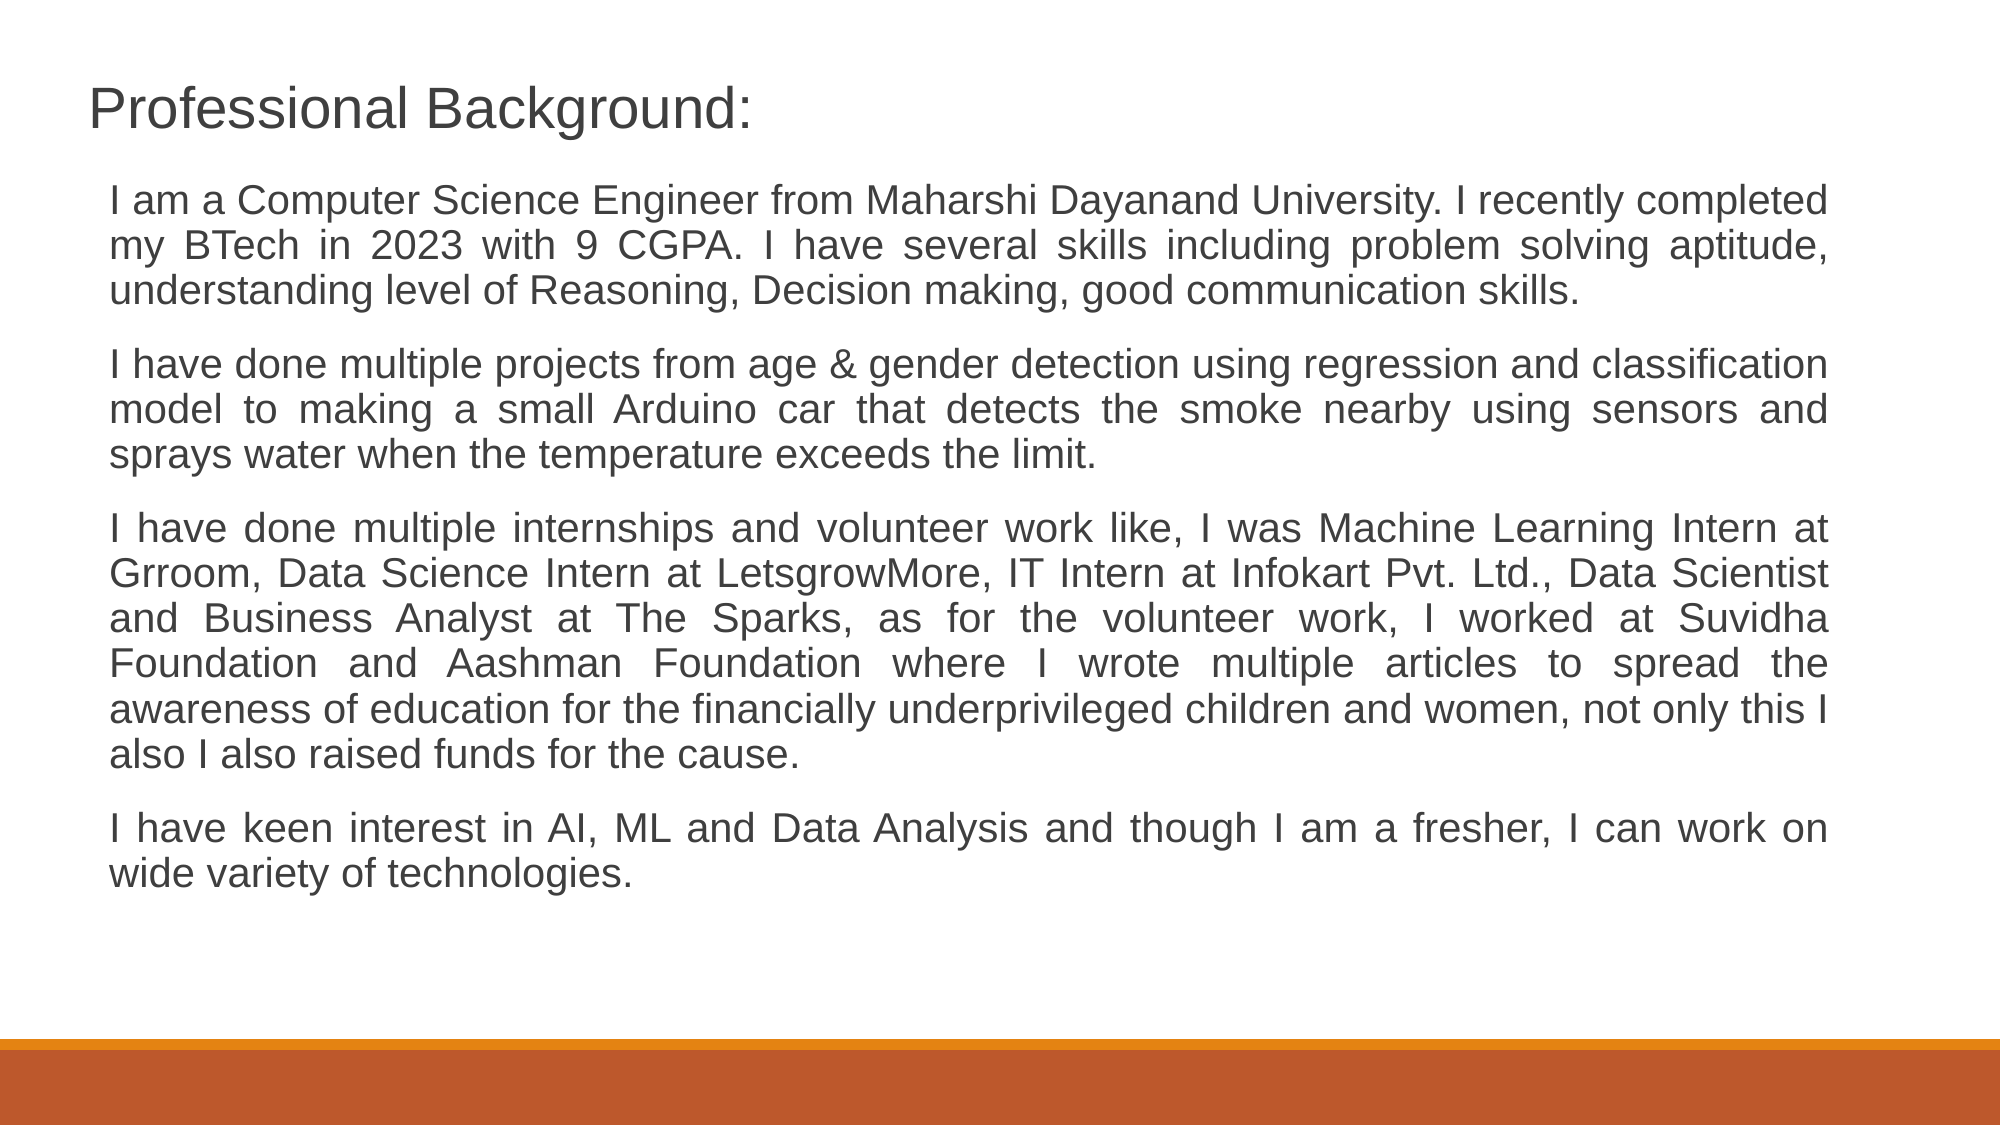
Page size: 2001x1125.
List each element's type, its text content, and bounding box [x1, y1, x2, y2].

title Professional Background: [73, 32, 1783, 148]
list I am a Computer Science Engineer from Maharshi Dayanand University. I recently completed my BTech in 2023 with 9 CGPA. I have several skills including problem solving aptitude, understanding level of Reasoning, Decision making, good communication skills. I have done multiple projects from age & gender detection using regression and classification model to making a small Arduino car that detects the smoke nearby using sensors and sprays water when the temperature exceeds the limit. I have done multiple internships and volunteer work like, I was Machine Learning Intern at Grroom, Data Science Intern at LetsgrowMore, IT Intern at Infokart Pvt. Ltd., Data Scientist and Business Analyst at The Sparks, as for the volunteer work, I worked at Suvidha Foundation and Aashman Foundation where I wrote multiple articles to spread the awareness of education for the financially underprivileged children and women, not only this I also I also raised funds for the cause. I have keen interest in AI, ML and Data Analysis and though I am a fresher, I can work on wide variety of technologies. [94, 170, 1830, 963]
